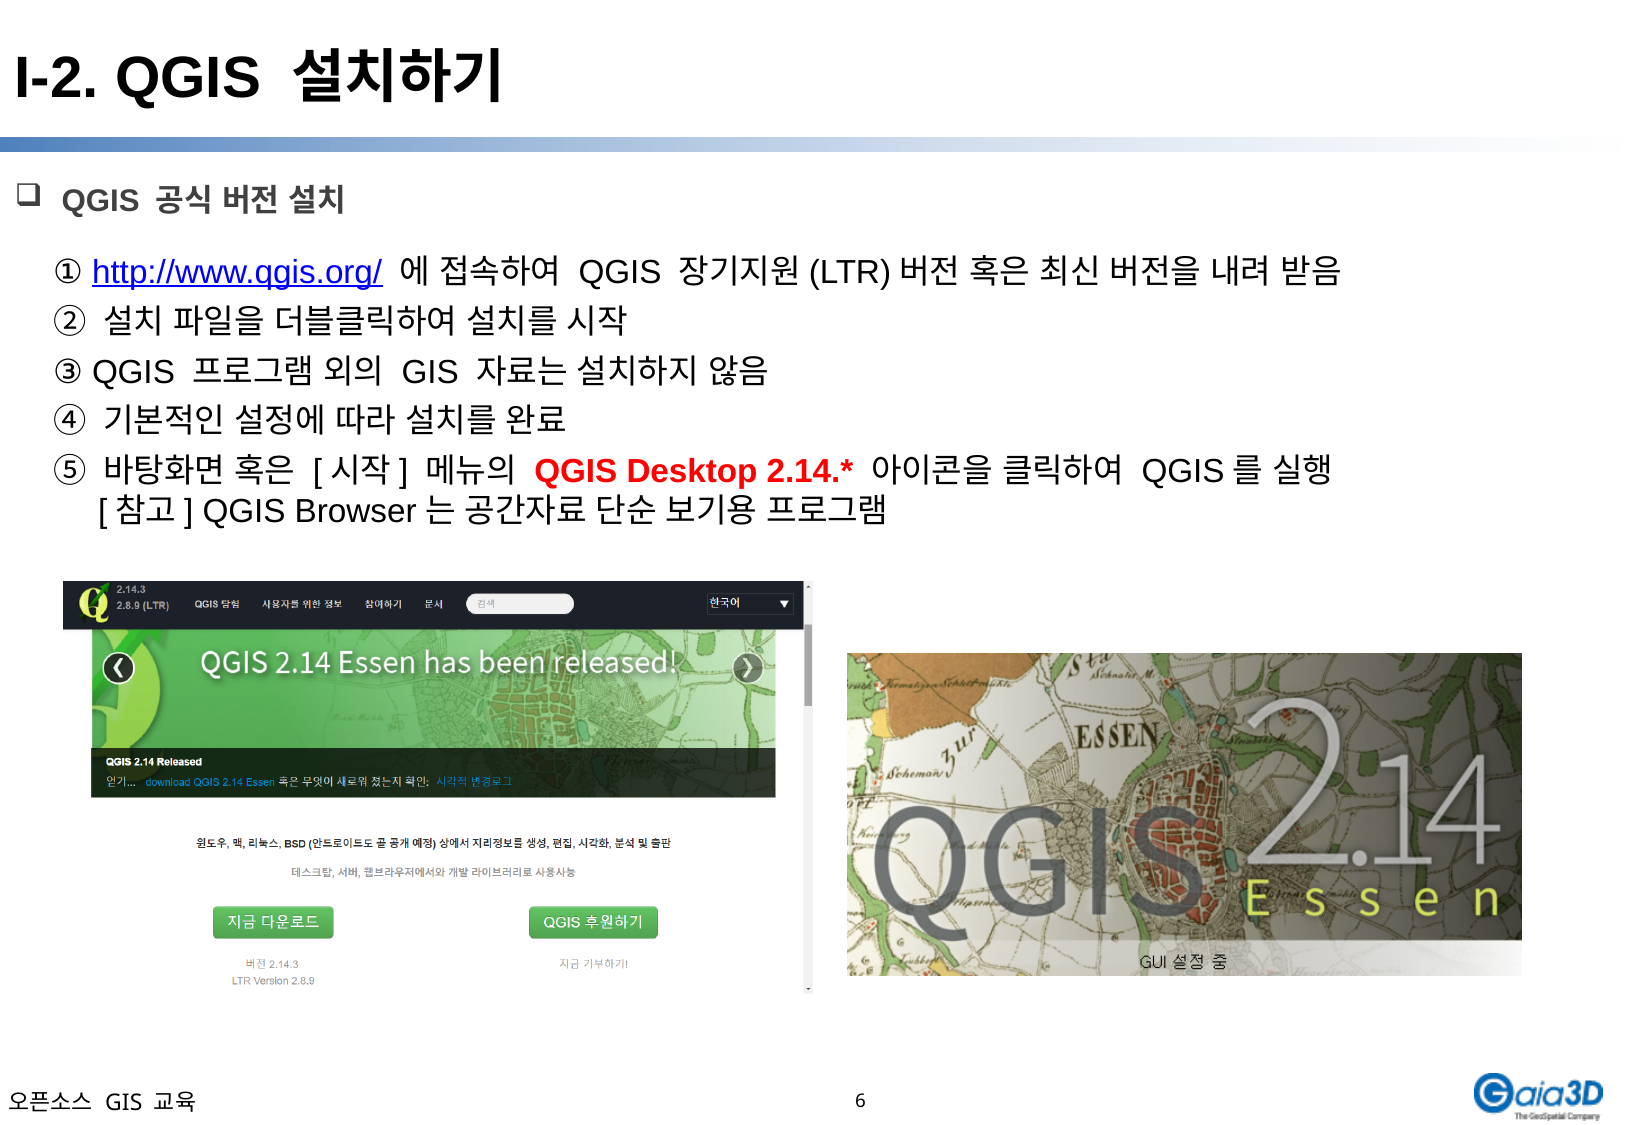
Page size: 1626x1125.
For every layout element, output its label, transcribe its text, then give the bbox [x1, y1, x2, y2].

picture [847, 653, 1522, 976]
text_box I-2. QGIS 설치하기 [0, 0, 1478, 149]
picture [1474, 1073, 1603, 1121]
slide_number 6 [670, 1086, 1050, 1118]
text_box ① http://www.qgis.org/ 에 접속하여 QGIS 장기지원(LTR)버전 혹은 최신 버전을 내려 받음 ② 설치 파일을 더블클릭하여 설치를 시작 ③ QGIS 프로그램 외의 GIS 자료는 설치하지 않음 ④ 기본적인 설정에 따라 설치를 완료 ⑤ 바탕화면 혹은 [시작] 메뉴의 QGIS Desktop 2.14.* 아이콘을 클릭하여 QGIS를 실행 [참고] QGIS Browser는 공간자료 단순 보기용 프로그램 [44, 249, 1588, 530]
picture [63, 581, 813, 995]
text_box QGIS 공식 버전 설치 [0, 148, 1577, 231]
